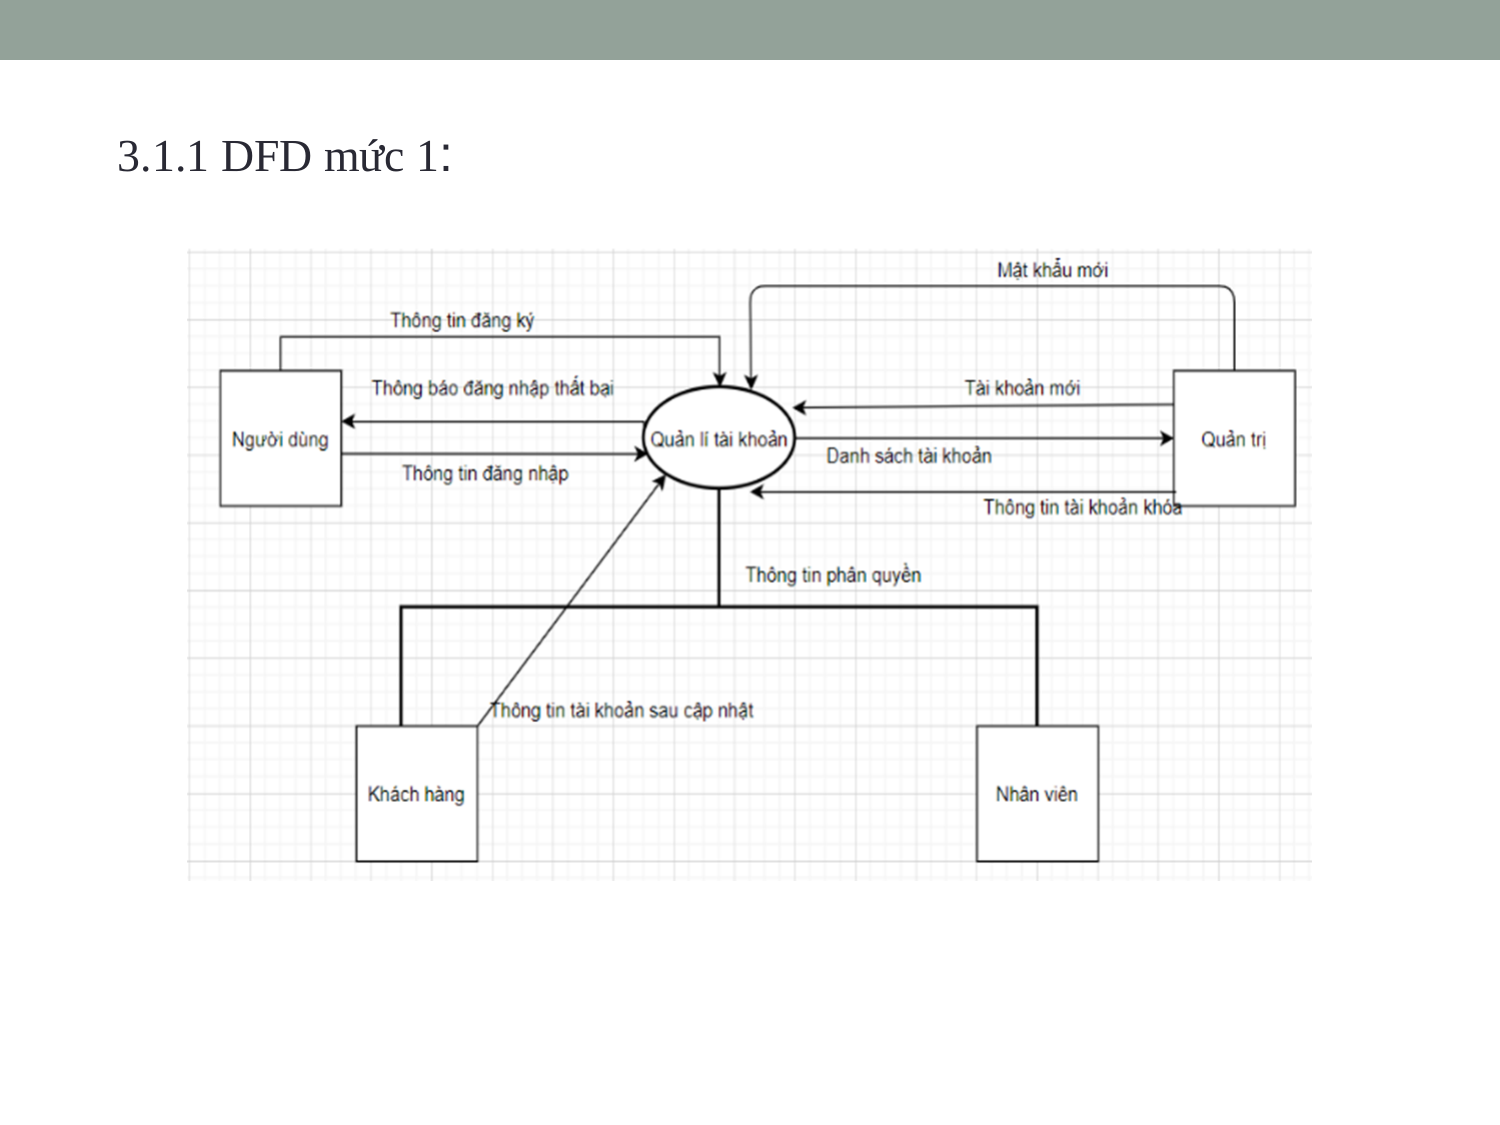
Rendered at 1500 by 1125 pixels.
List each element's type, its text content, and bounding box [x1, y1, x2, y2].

picture [187, 244, 1313, 881]
list 3.1.1 DFD mức 1: [75, 113, 1425, 1063]
